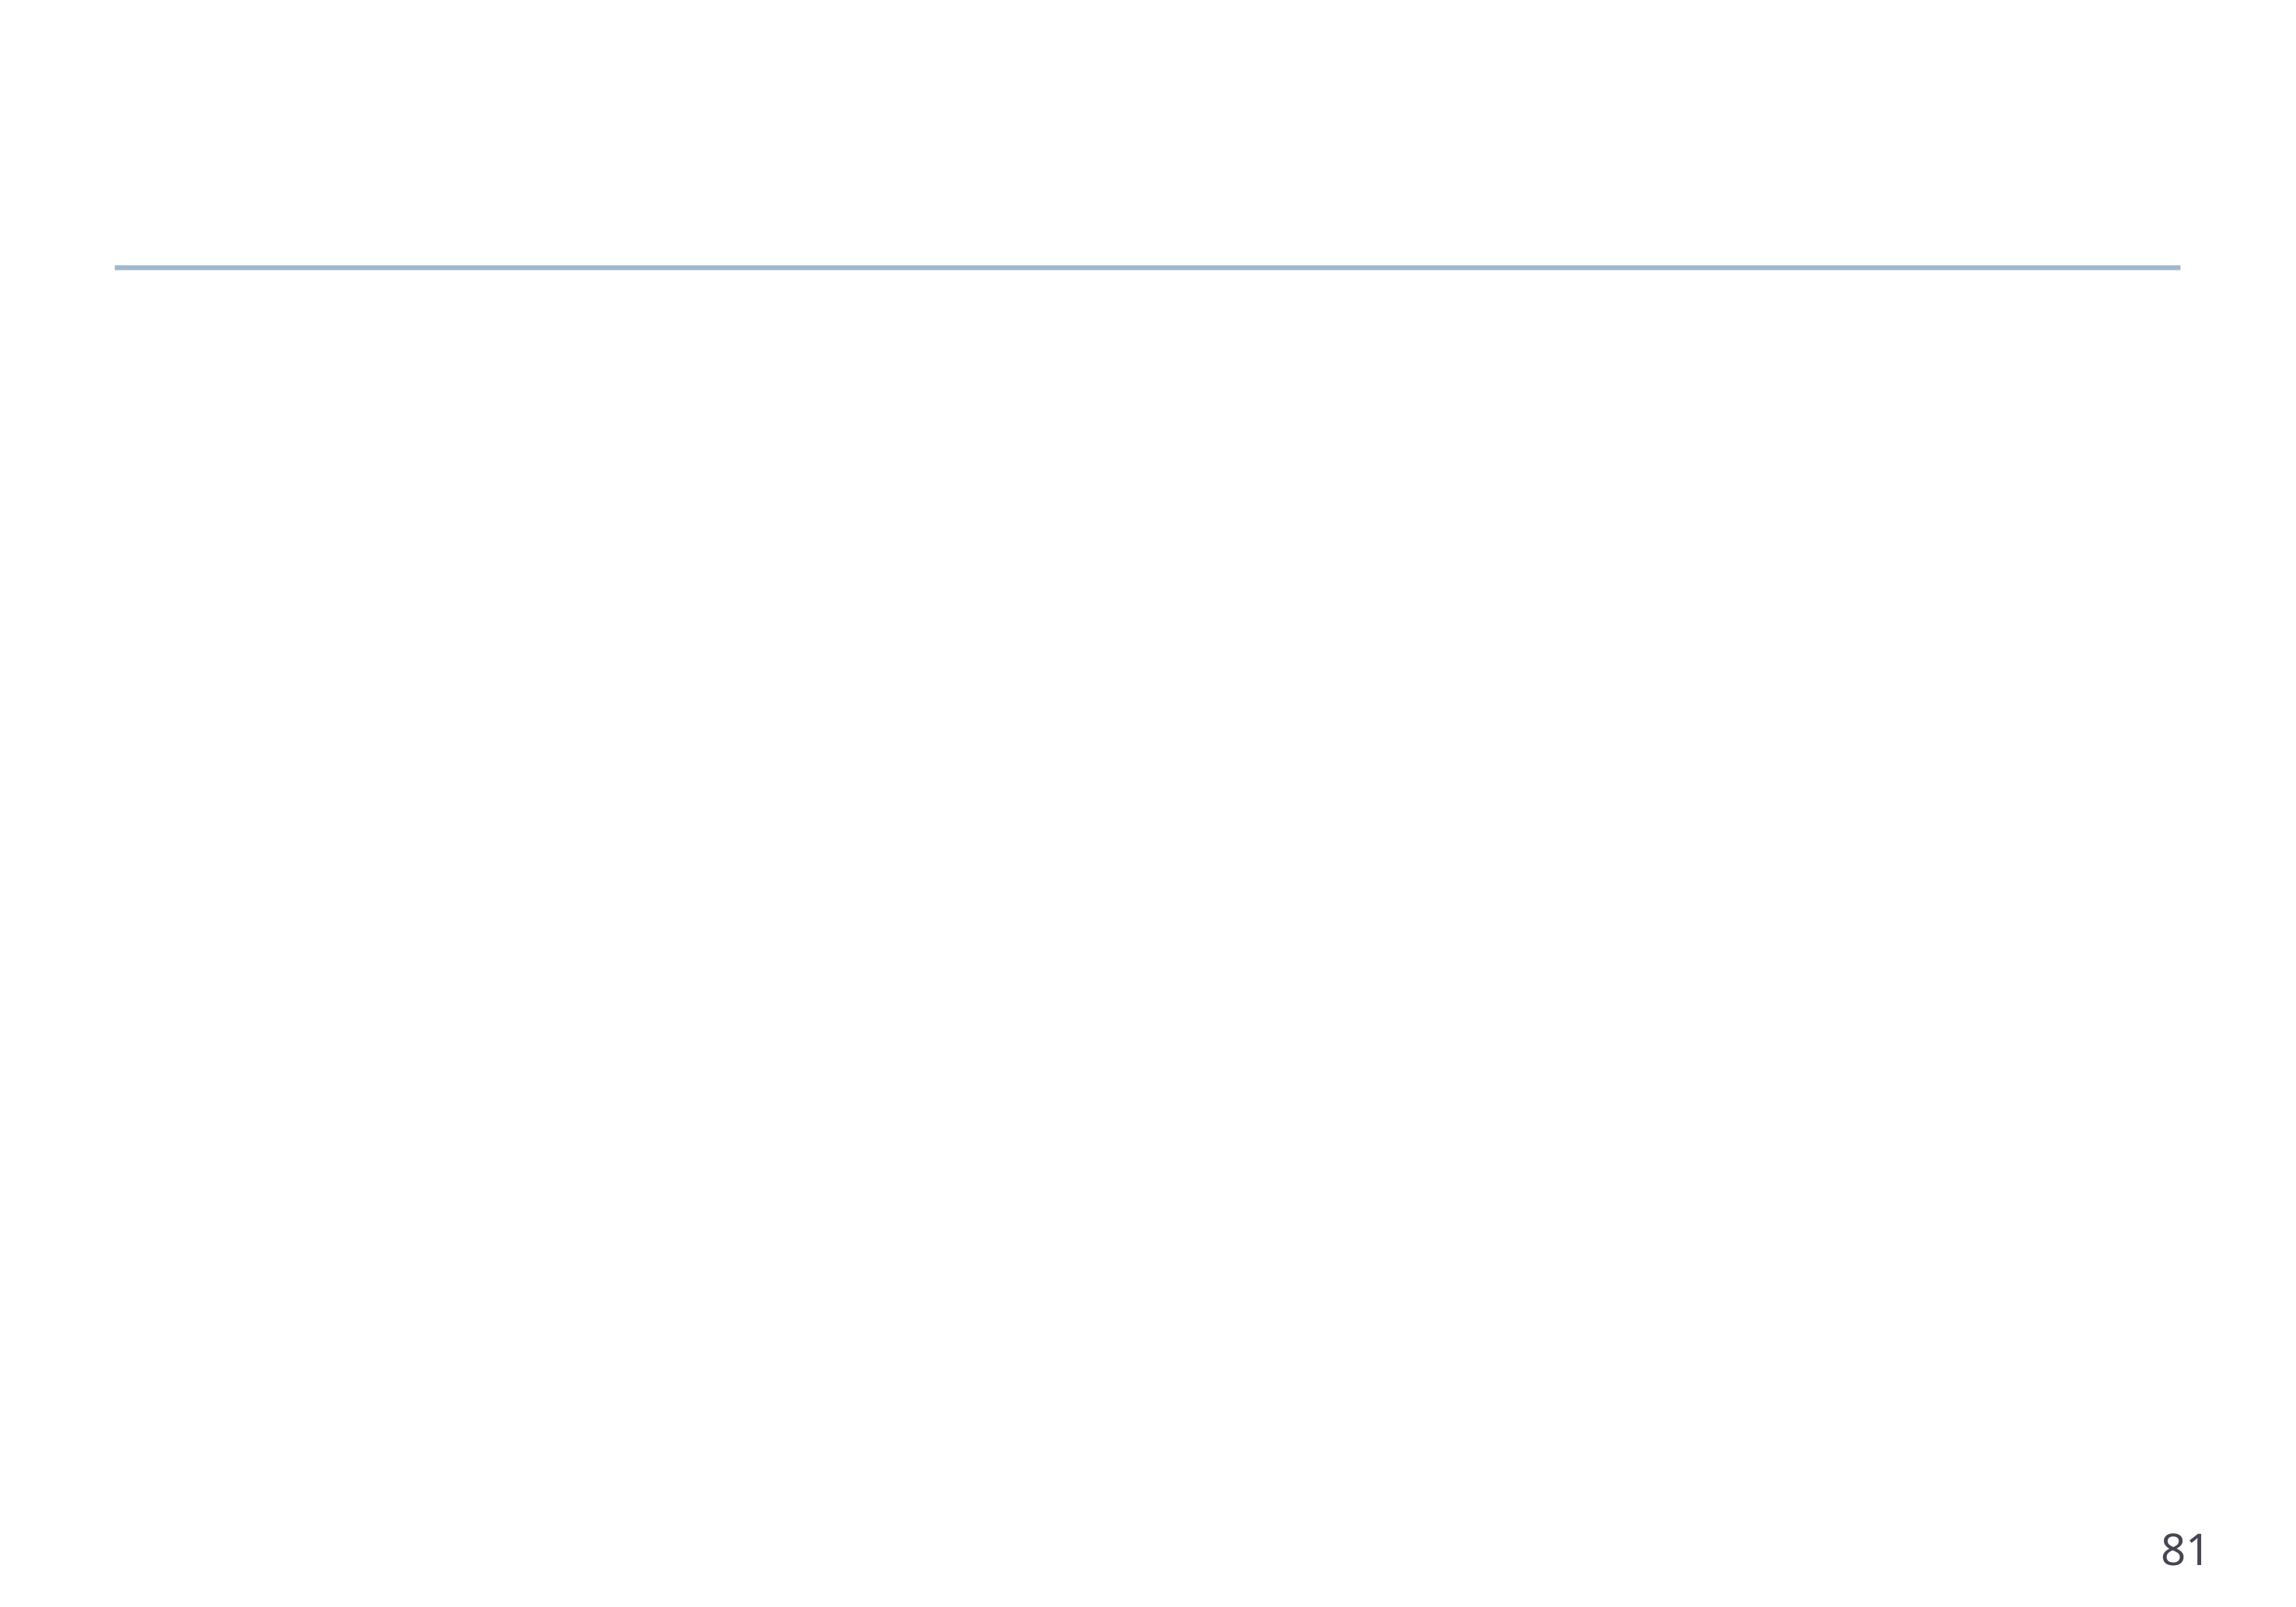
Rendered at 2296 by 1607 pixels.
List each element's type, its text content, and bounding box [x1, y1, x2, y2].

slide_number 81 [2138, 1510, 2292, 1596]
